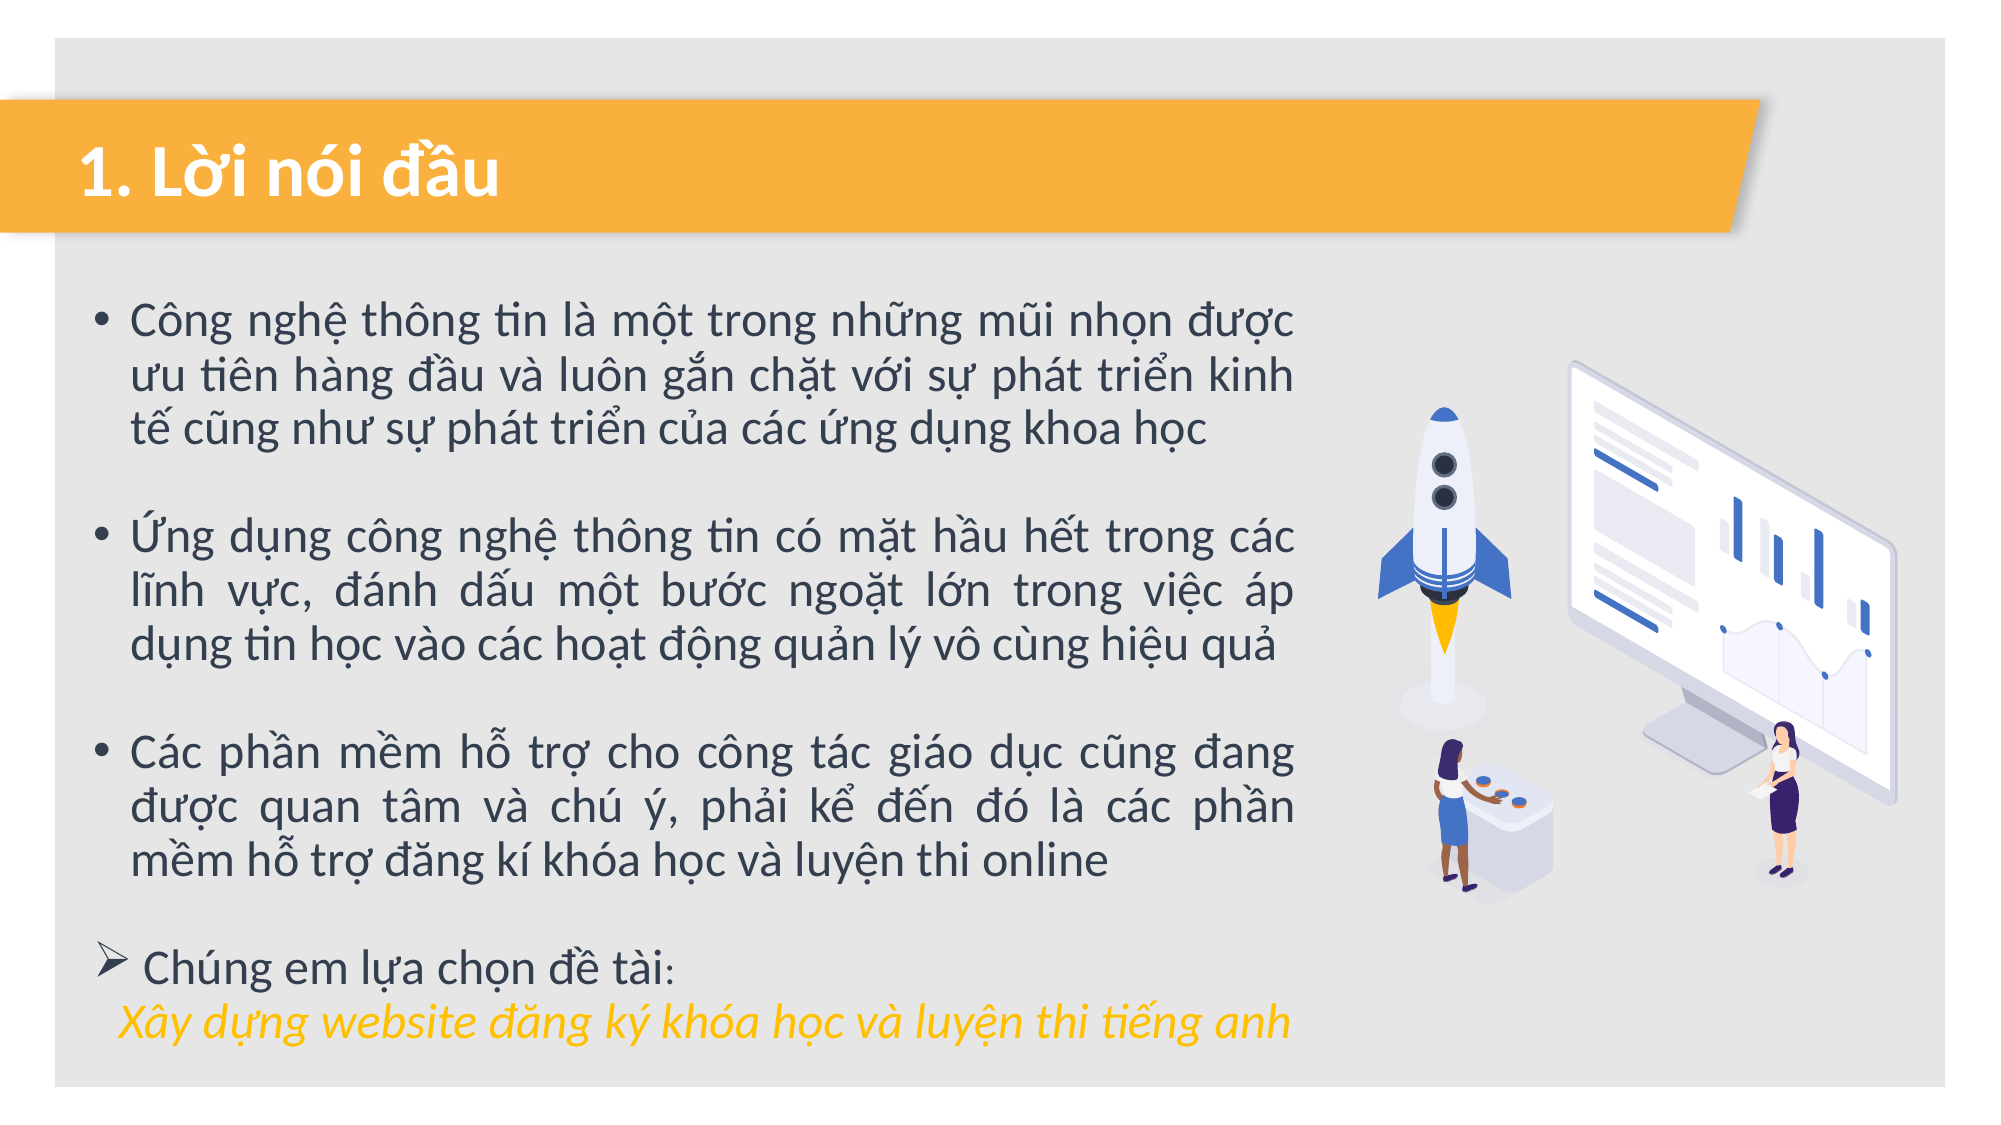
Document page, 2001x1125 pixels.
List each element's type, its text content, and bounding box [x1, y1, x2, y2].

text_box [55, 38, 1945, 1087]
text_box Công nghệ thông tin là một trong những mũi nhọn được ưu tiên hàng đầu và luôn gắn chặt với sự phát triển kinh tế cũng như sự phát triển của các ứng dụng khoa học Ứng dụng công nghệ thông tin có mặt hầu hết trong các lĩnh vực, đánh dấu một bước ngoặt lớn trong việc áp dụng tin học vào các hoạt động quản lý vô cùng hiệu quả Các phần mềm hỗ trợ cho công tác giáo dục cũng đang được quan tâm và chú ý, phải kể đến đó là các phần mềm hỗ trợ đăng kí khóa học và luyện thi online Chúng em lựa chọn đề tài: Xây dựng website đăng ký khóa học và luyện thi tiếng anh [78, 388, 1311, 1072]
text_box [1366, 360, 1898, 905]
text_box 1. Lời nói đầu [0, 99, 1761, 233]
